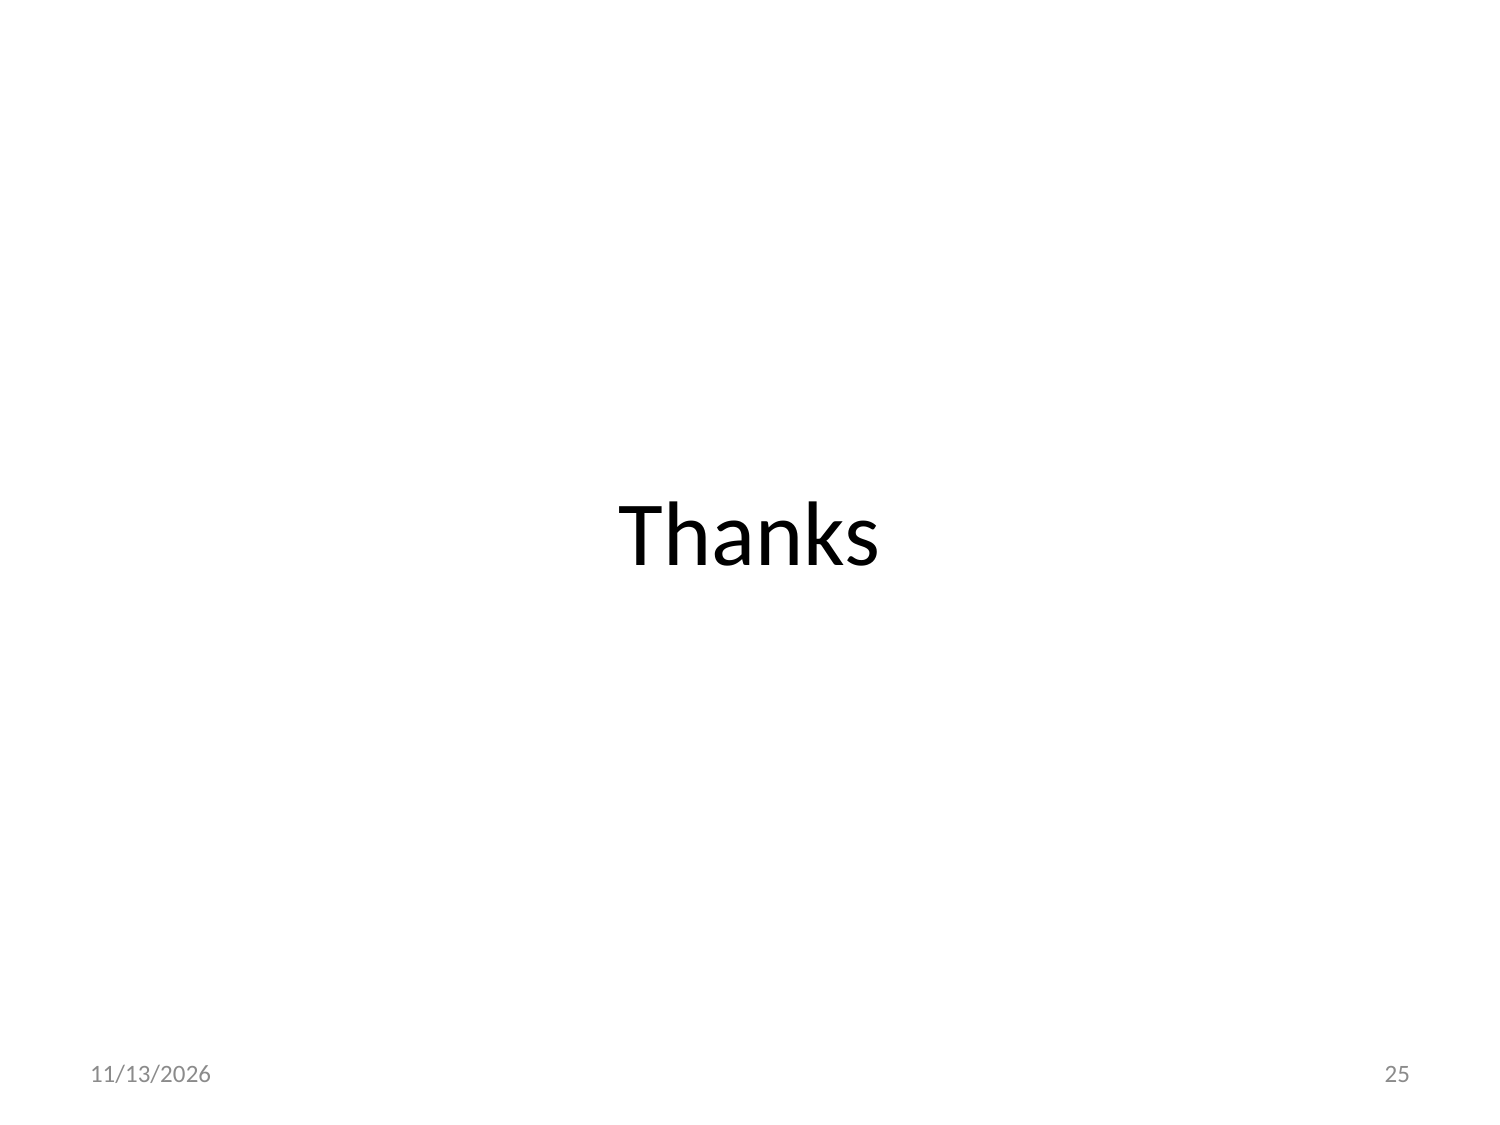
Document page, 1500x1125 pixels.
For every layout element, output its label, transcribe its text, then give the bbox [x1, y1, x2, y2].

title Thanks [75, 435, 1425, 623]
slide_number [75, 1042, 425, 1103]
slide_number 25 [1074, 1042, 1425, 1103]
